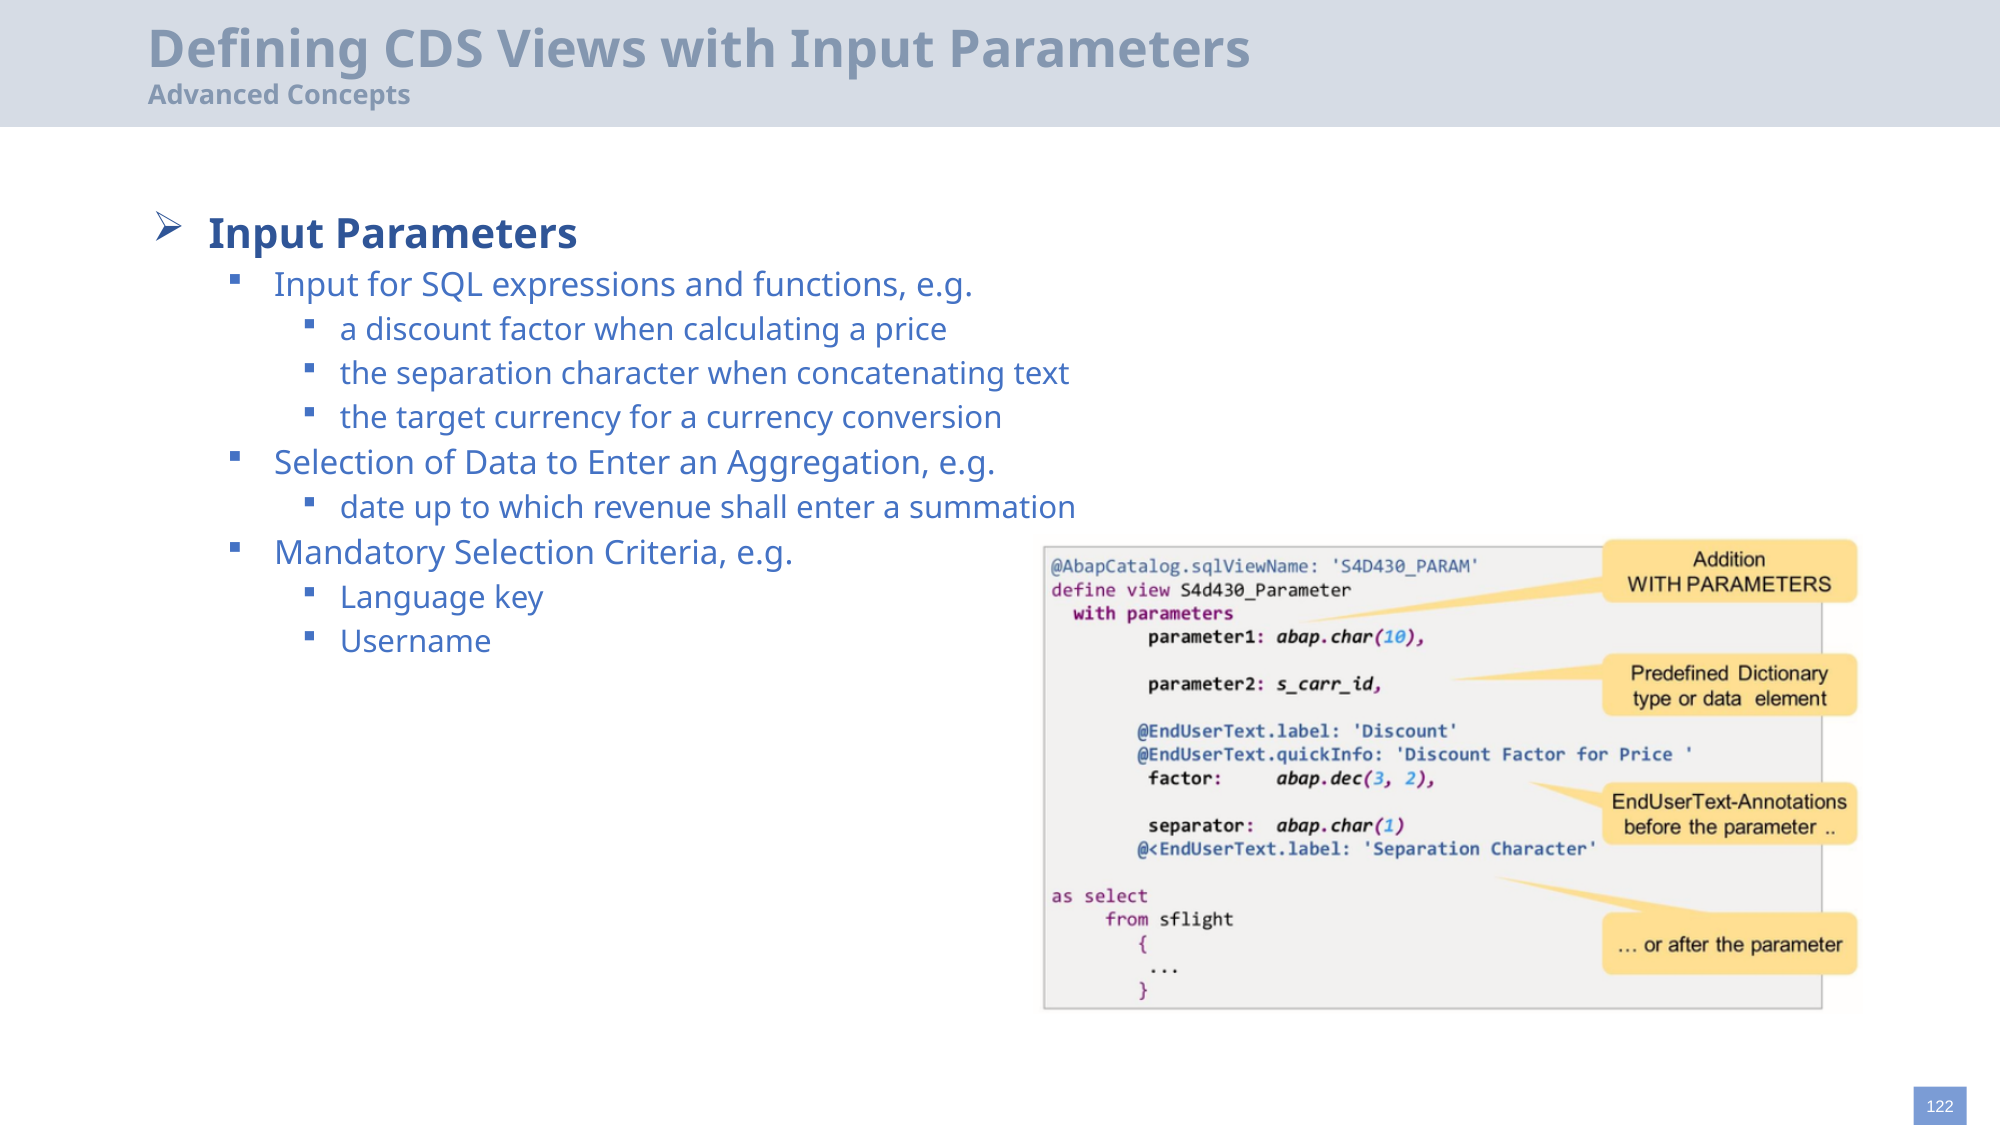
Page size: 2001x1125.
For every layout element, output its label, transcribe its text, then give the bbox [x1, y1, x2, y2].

list Input Parameters Input for SQL expressions and functions, e.g. a discount factor when calculating a price the separation character when concatenating text the target currency for a currency conversion Selection of Data to Enter an Aggregation, e.g. date up to which revenue shall enter a summation Mandatory Selection Criteria, e.g. Language key Username [137, 199, 1863, 1014]
title Defining CDS Views with Input Parameters Advanced Concepts [133, 0, 1867, 128]
picture [1033, 534, 1863, 1014]
